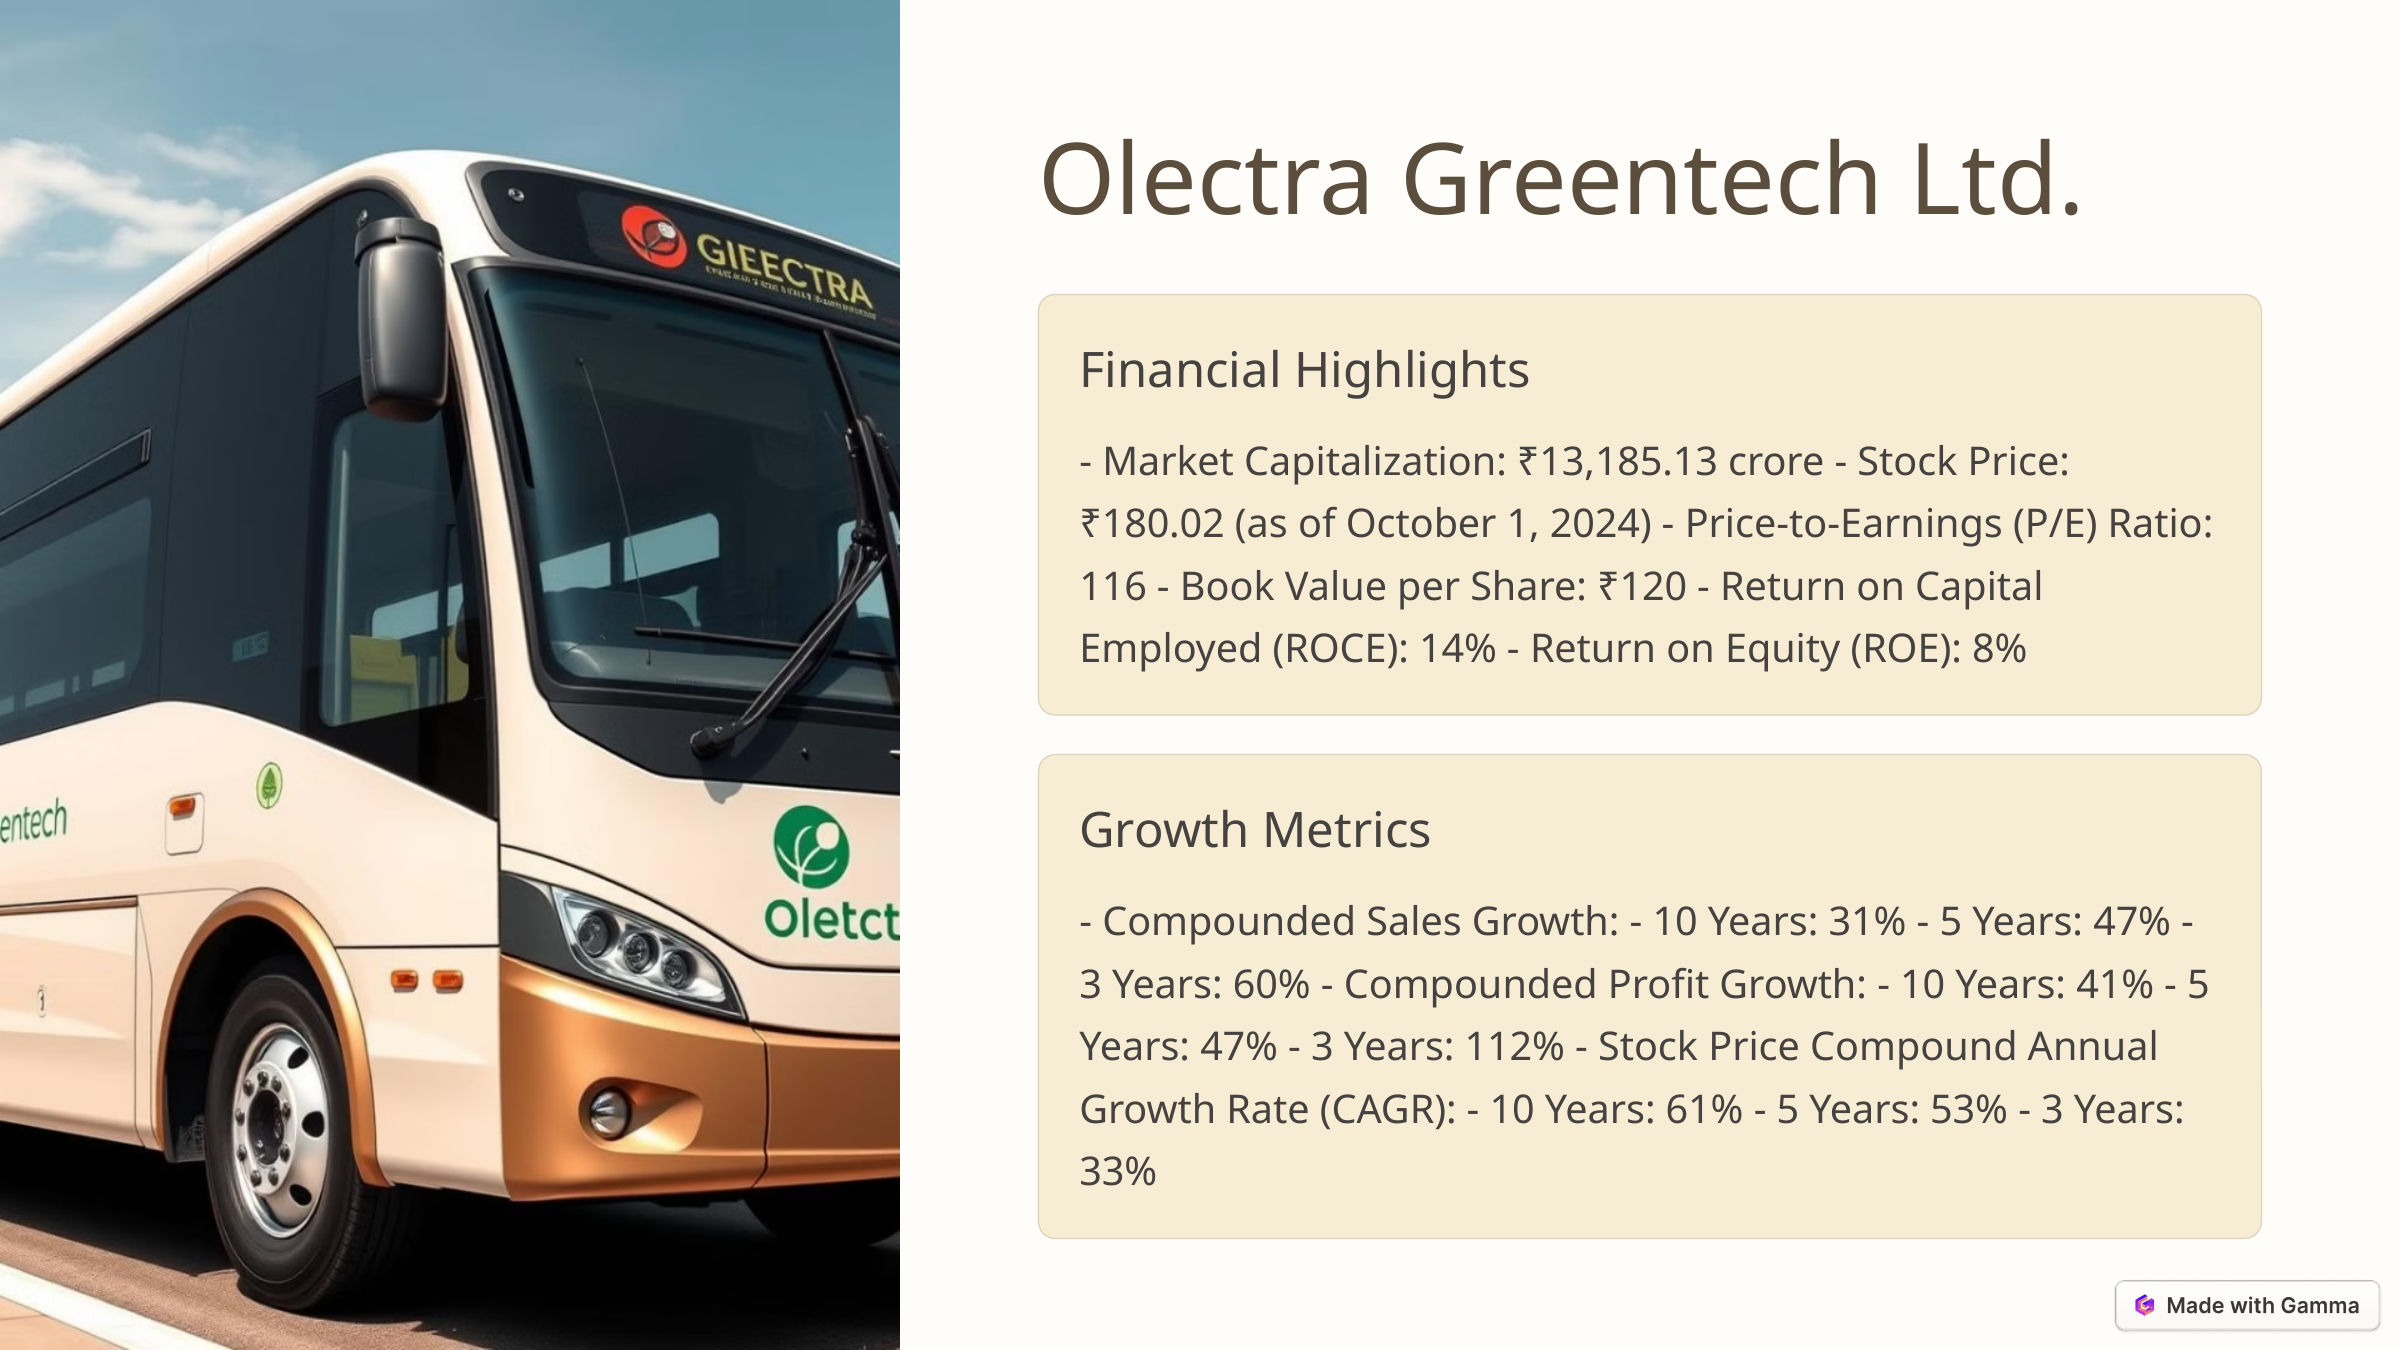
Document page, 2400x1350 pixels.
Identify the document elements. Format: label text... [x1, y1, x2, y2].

text_box - Compounded Sales Growth: - 10 Years: 31% - 5 Years: 47% - 3 Years: 60% - Compounded Profit Growth: - 10 Years: 41% - 5 Years: 47% - 3 Years: 112% - Stock Price Compound Annual Growth Rate (CAGR): - 10 Years: 61% - 5 Years: 53% - 3 Years: 33% [1079, 881, 2221, 1198]
text_box Olectra Greentech Ltd. [1038, 111, 2200, 236]
text_box [1038, 294, 2262, 716]
text_box Financial Highlights [1079, 335, 1591, 398]
text_box Growth Metrics [1079, 795, 1574, 858]
picture [2106, 1271, 2389, 1339]
picture [0, 0, 900, 1350]
text_box - Market Capitalization: ₹13,185.13 crore - Stock Price: ₹180.02 (as of October 1, 2024) - Price-to-Earnings (P/E) Ratio: 116 - Book Value per Share: ₹120 - Return on Capital Employed (ROCE): 14% - Return on Equity (ROE): 8% [1079, 420, 2221, 675]
text_box [1038, 754, 2262, 1239]
